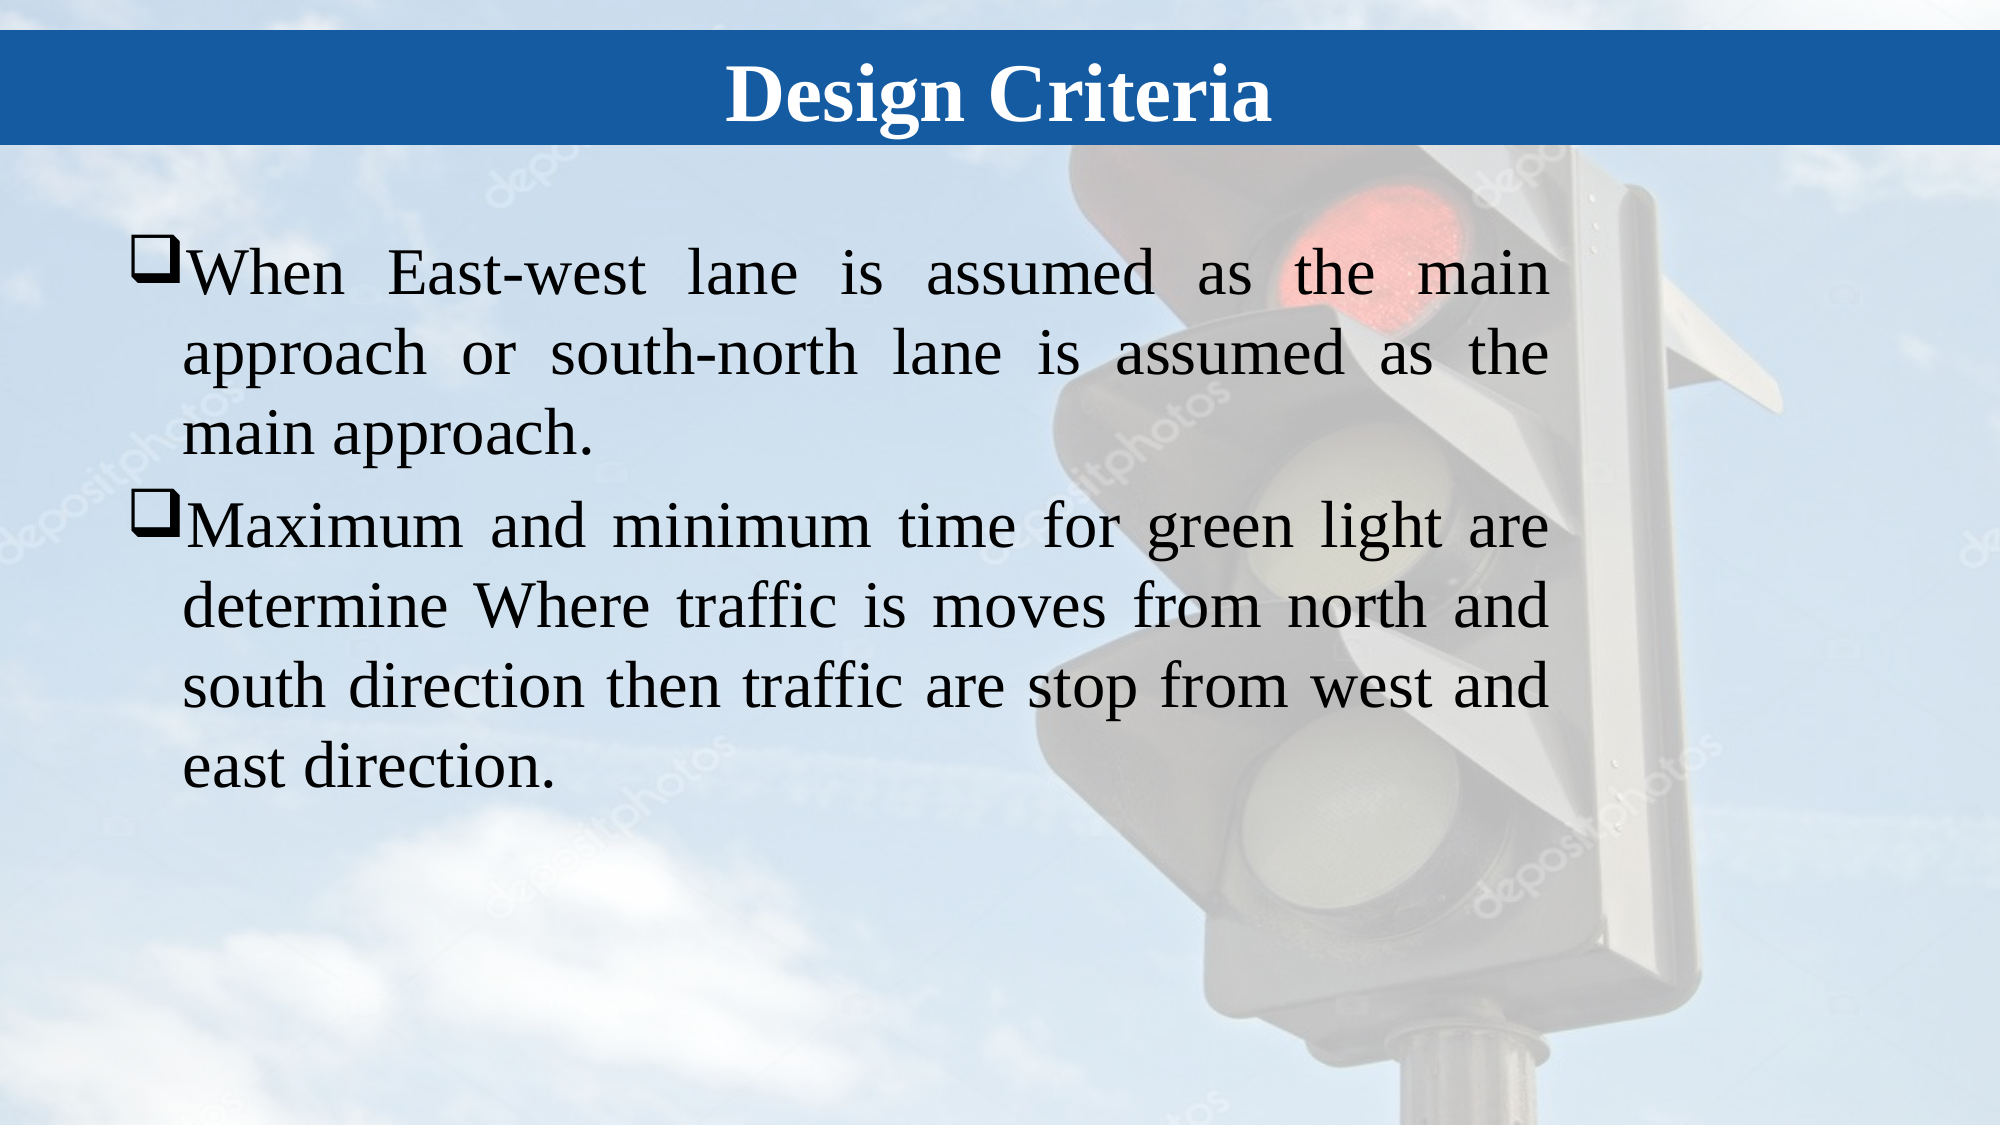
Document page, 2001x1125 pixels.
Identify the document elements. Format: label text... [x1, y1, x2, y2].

text_box Design Criteria [0, 30, 2000, 145]
list When East-west lane is assumed as the main approach or south-north lane is assumed as the main approach. Maximum and minimum time for green light are determine Where traffic is moves from north and south direction then traffic are stop from west and east direction. [111, 220, 1568, 964]
